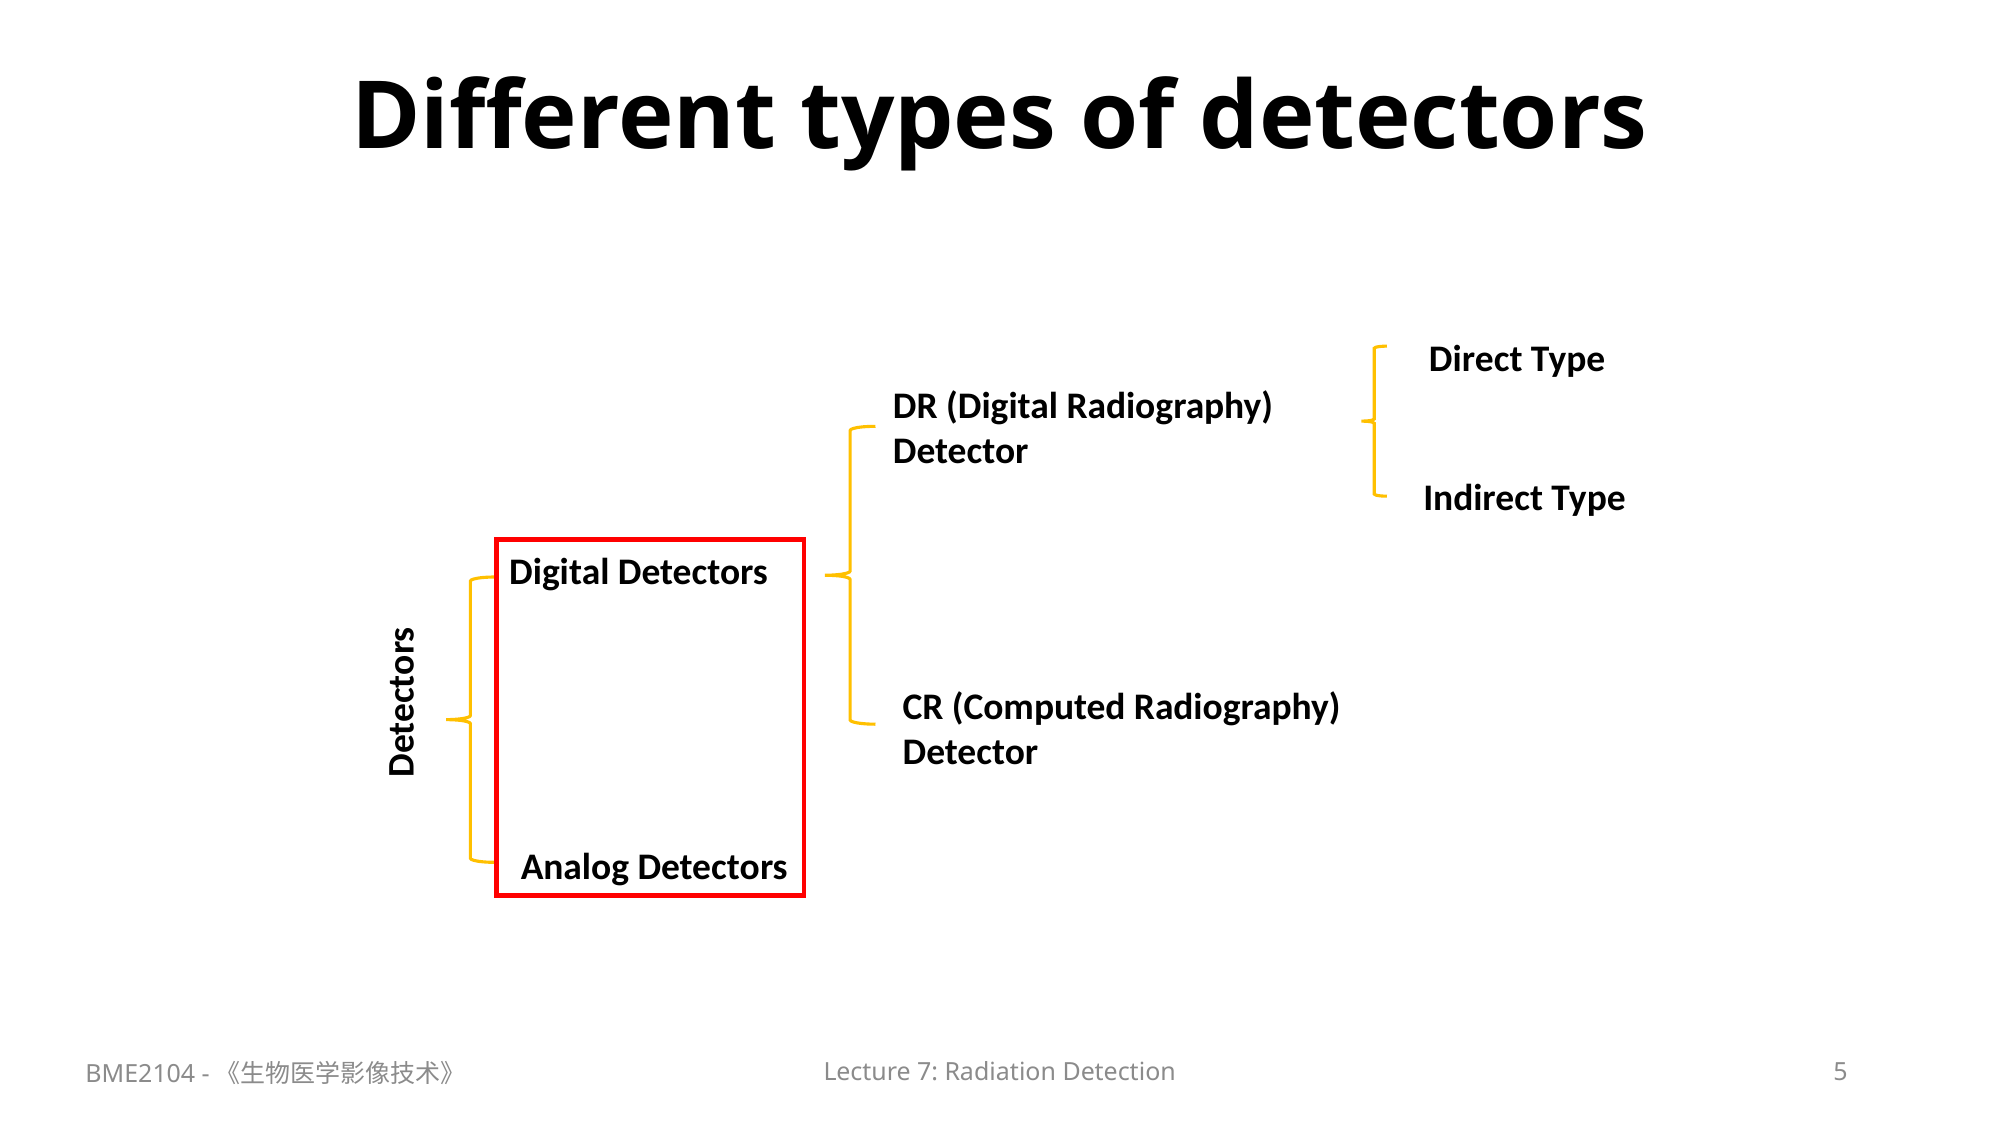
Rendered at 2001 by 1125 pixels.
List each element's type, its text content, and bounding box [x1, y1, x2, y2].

text_box [1361, 344, 1388, 498]
text_box [824, 424, 876, 726]
text_box DR (Digital Radiography) Detector [878, 373, 1355, 478]
slide_number 5 [1412, 1042, 1863, 1103]
text_box Indirect Type [1408, 465, 1641, 526]
text_box [446, 575, 495, 864]
slide_number BME2104 -《生物医学影像技术》 [70, 1042, 619, 1103]
text_box [496, 539, 805, 896]
text_box CR (Computed Radiography) Detector [887, 674, 1429, 780]
text_box Direct Type [1414, 326, 1621, 387]
title Different types of detectors [137, 59, 1863, 177]
text_box Detectors [368, 626, 445, 793]
footer Lecture 7: Radiation Detection [662, 1042, 1338, 1103]
